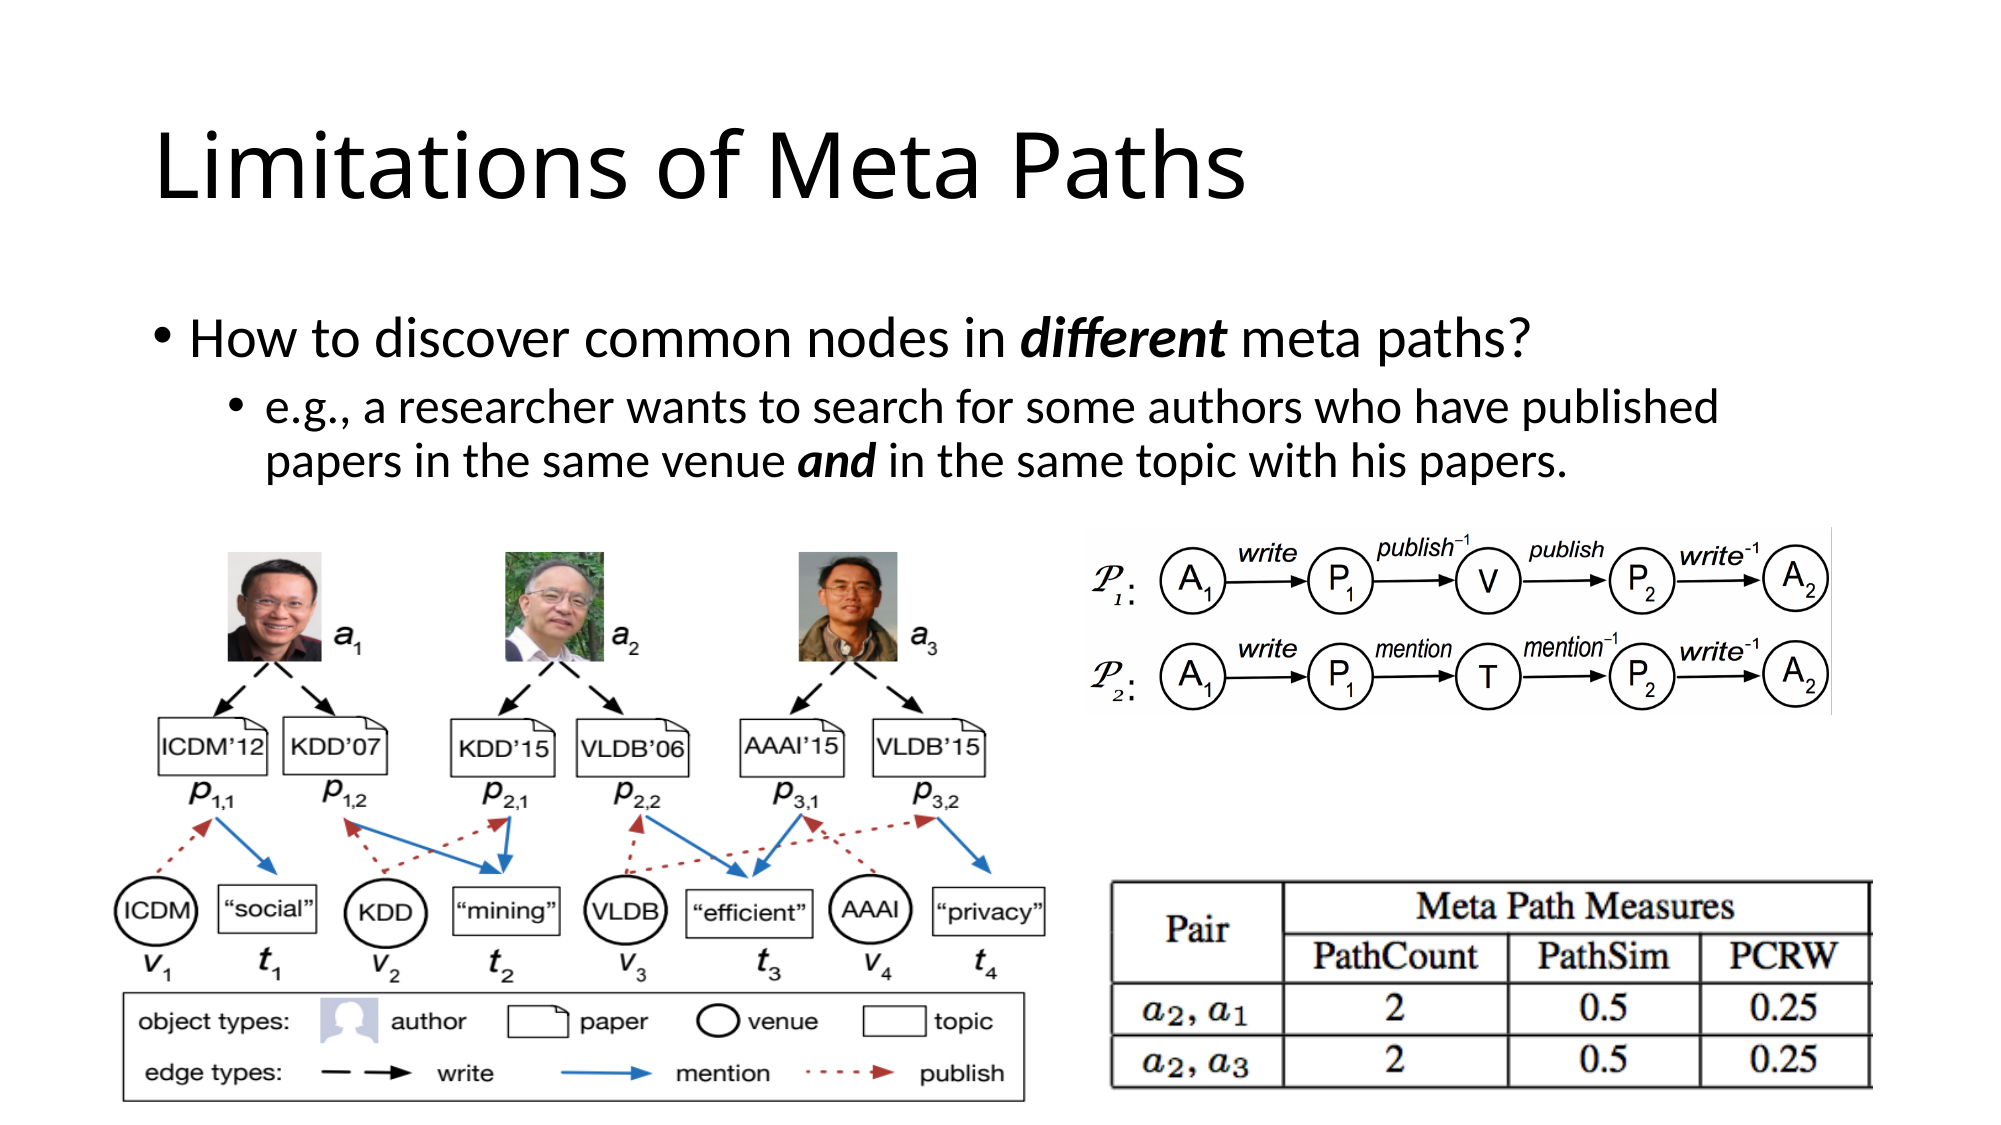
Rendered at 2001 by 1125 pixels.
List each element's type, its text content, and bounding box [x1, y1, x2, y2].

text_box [1083, 737, 2000, 1108]
picture [1083, 527, 1832, 715]
picture [96, 539, 1067, 1115]
title Limitations of Meta Paths [137, 59, 1863, 278]
list How to discover common nodes in different meta paths? e.g., a researcher wants to search for some authors who have published papers in the same venue and in the same topic with his papers. [137, 299, 1863, 1014]
